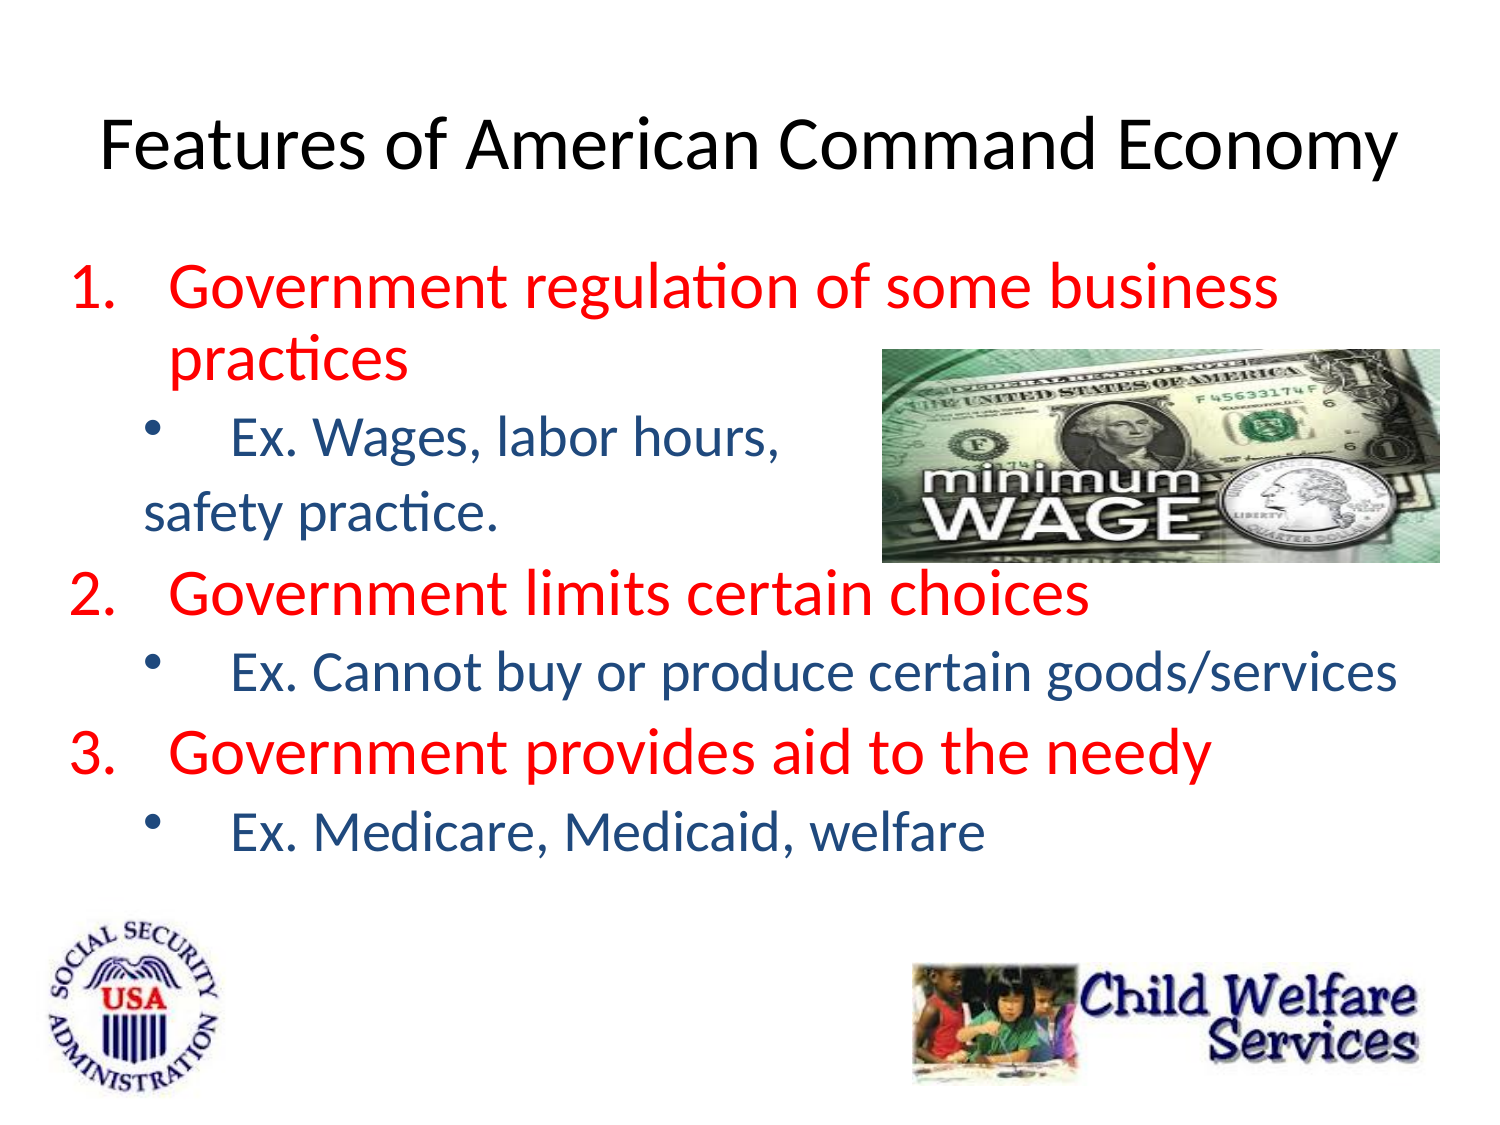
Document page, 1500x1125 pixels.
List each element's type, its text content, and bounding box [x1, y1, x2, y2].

picture [24, 897, 244, 1117]
title Features of American Command Economy [75, 45, 1425, 233]
list Government regulation of some business practices Ex. Wages, labor hours, safety practice. Government limits certain choices Ex. Cannot buy or produce certain goods/services Government provides aid to the needy Ex. Medicare, Medicaid, welfare [53, 243, 1459, 1086]
picture [881, 349, 1440, 563]
picture [912, 962, 1427, 1087]
